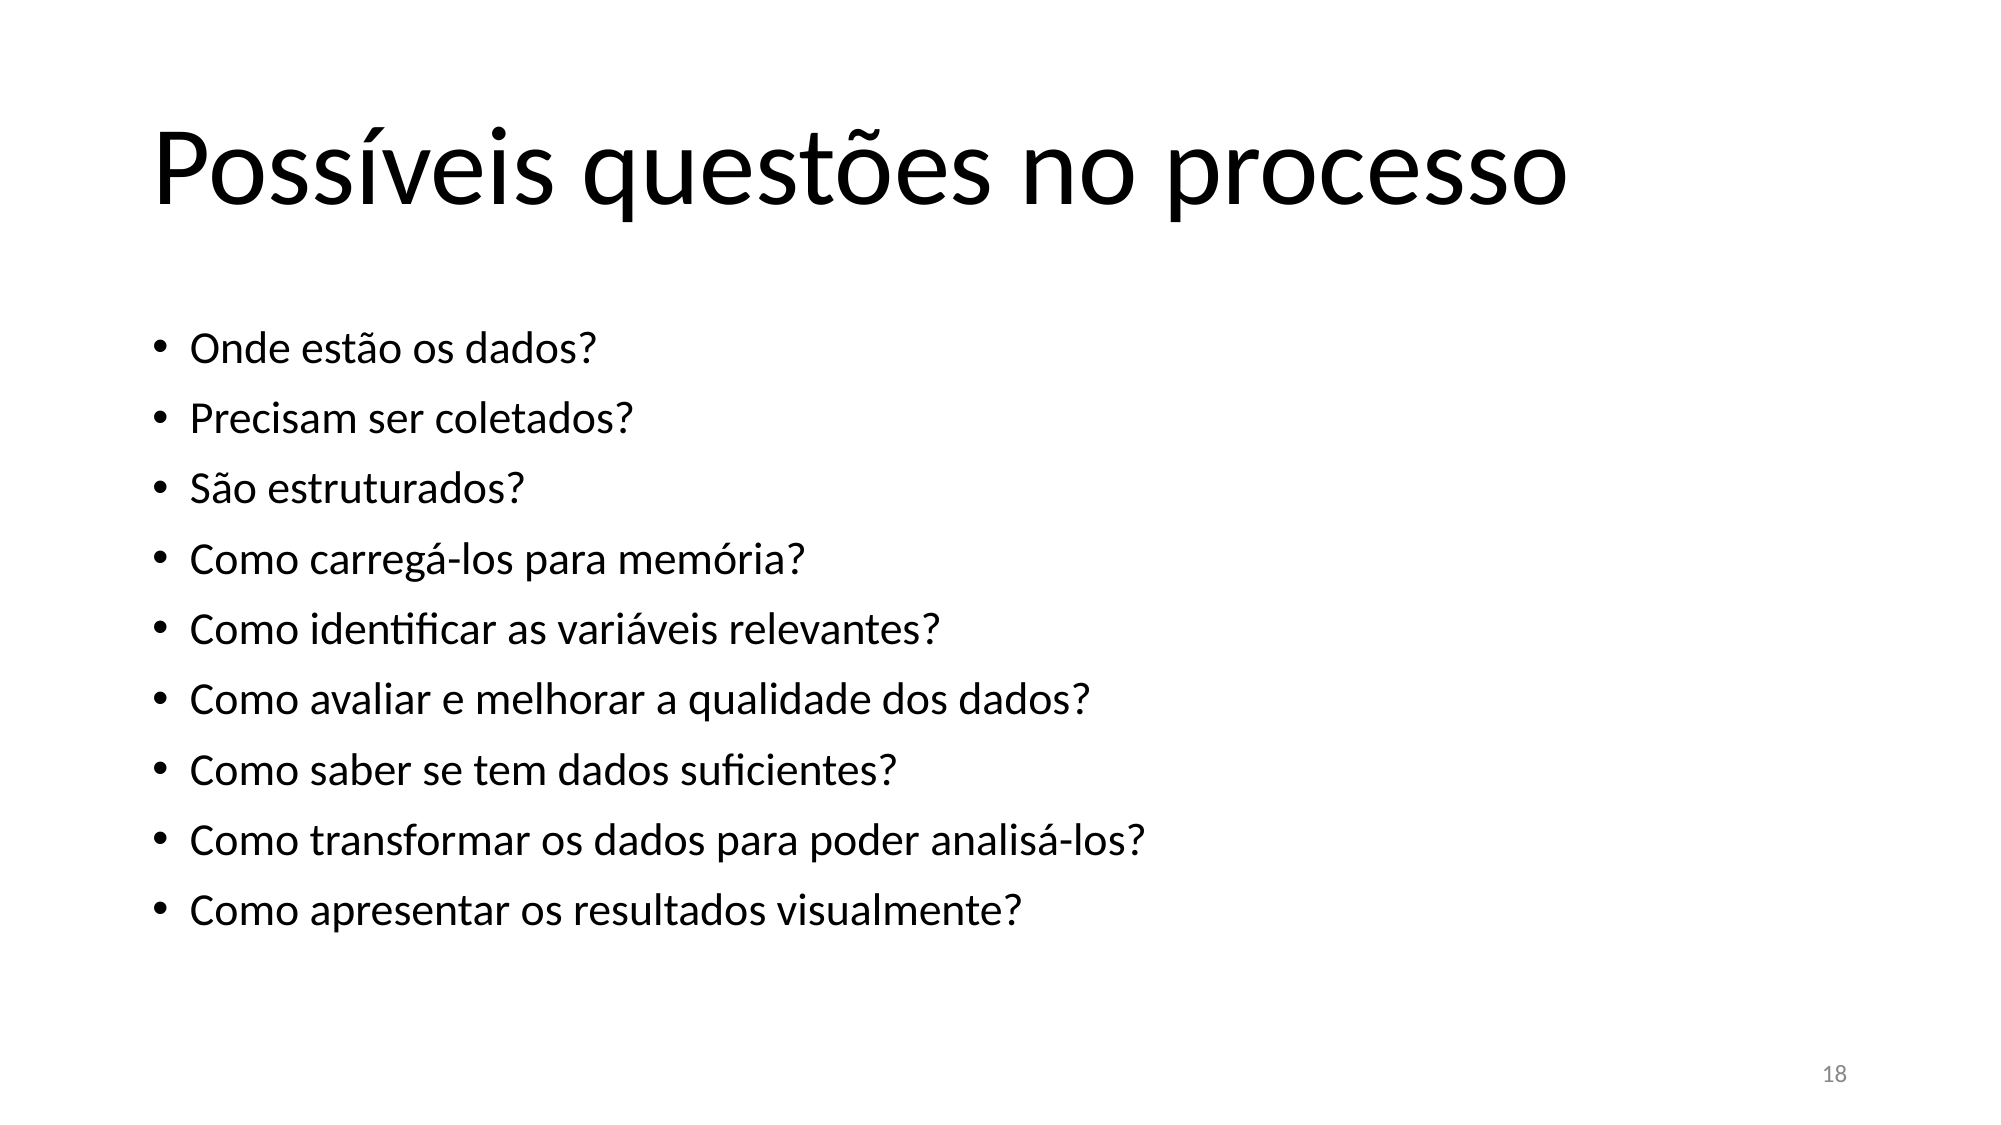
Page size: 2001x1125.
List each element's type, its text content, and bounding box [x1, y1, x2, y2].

slide_number ‹#› [1412, 1042, 1863, 1103]
list Onde estão os dados? Precisam ser coletados? São estruturados? Como carregá-los para memória? Como identificar as variáveis relevantes? Como avaliar e melhorar a qualidade dos dados? Como saber se tem dados suficientes? Como transformar os dados para poder analisá-los? Como apresentar os resultados visualmente? [137, 316, 1863, 1014]
title Possíveis questões no processo [137, 59, 1863, 278]
